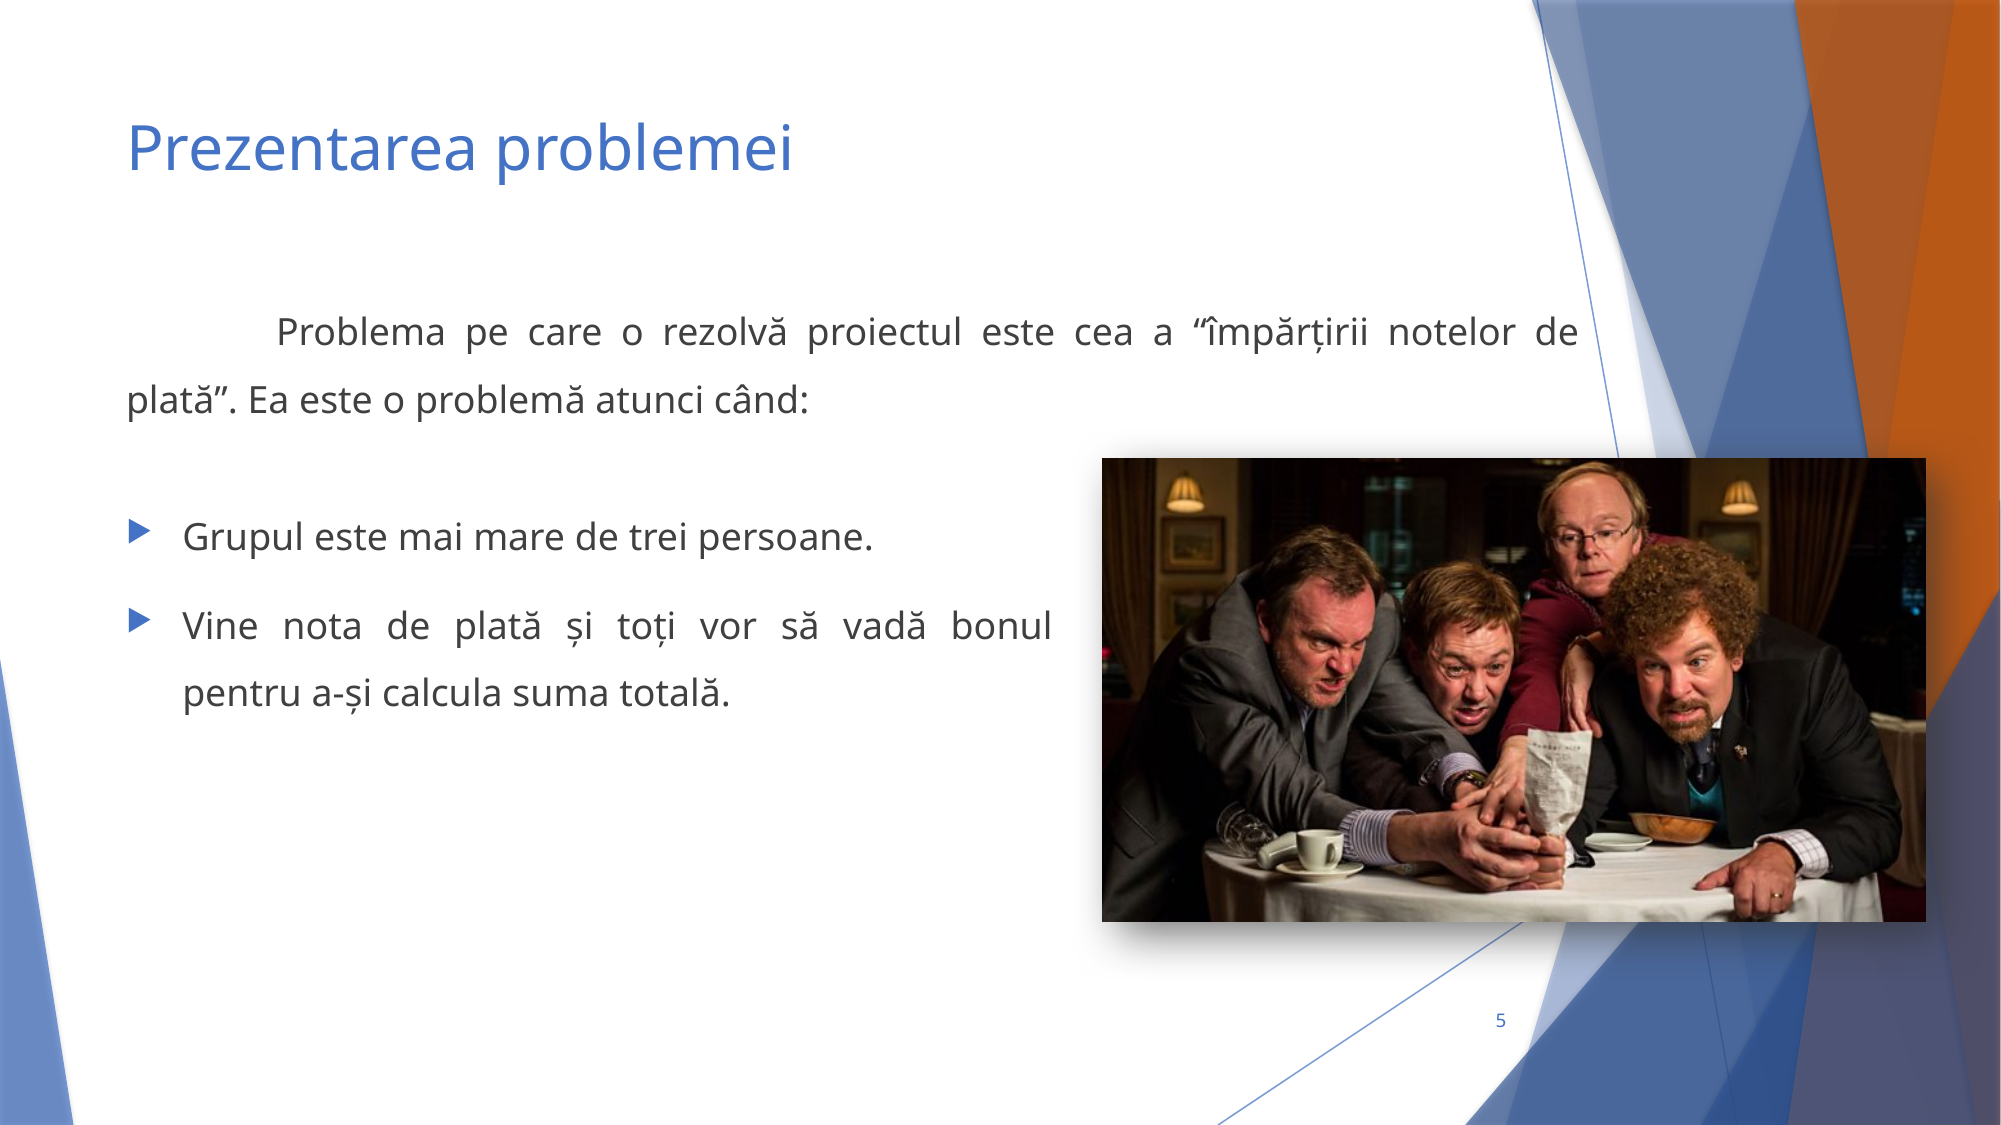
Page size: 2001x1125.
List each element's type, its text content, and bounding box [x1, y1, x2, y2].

slide_number 5 [1409, 991, 1522, 1051]
title Prezentarea problemei [111, 99, 1522, 278]
text_box Grupul este mai mare de trei persoane. Vine nota de plată și toți vor să vadă bonul pentru a-și calcula suma totală. [111, 483, 1069, 922]
picture [1102, 458, 1926, 923]
list Problema pe care o rezolvă proiectul este cea a “împărțirii notelor de plată”. Ea este o problemă atunci când: [111, 278, 1595, 454]
